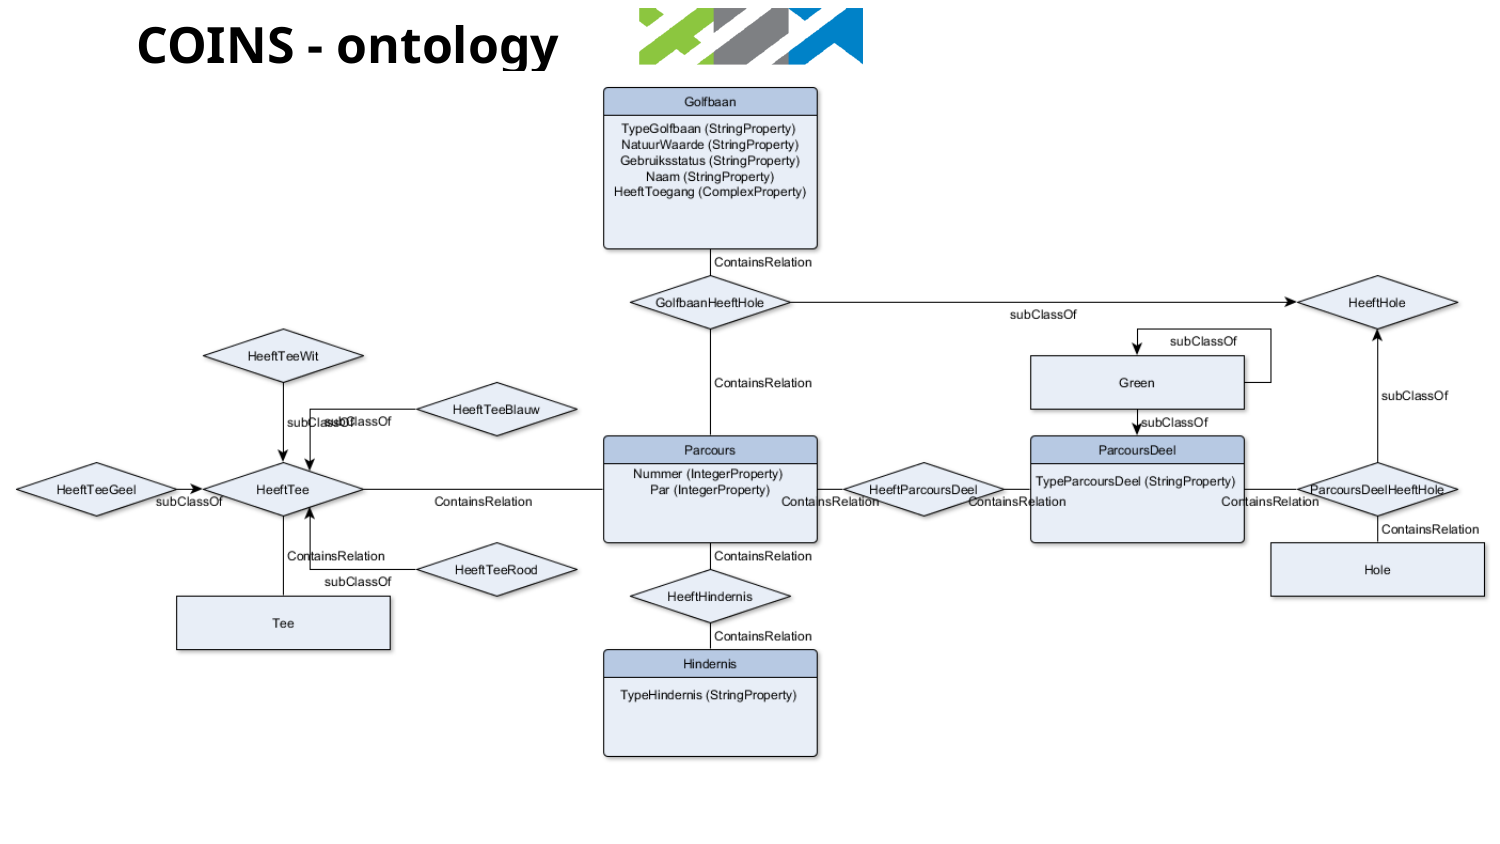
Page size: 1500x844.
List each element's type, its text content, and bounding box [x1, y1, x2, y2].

picture [0, 8, 1500, 773]
title COINS - ontology [41, 0, 668, 70]
